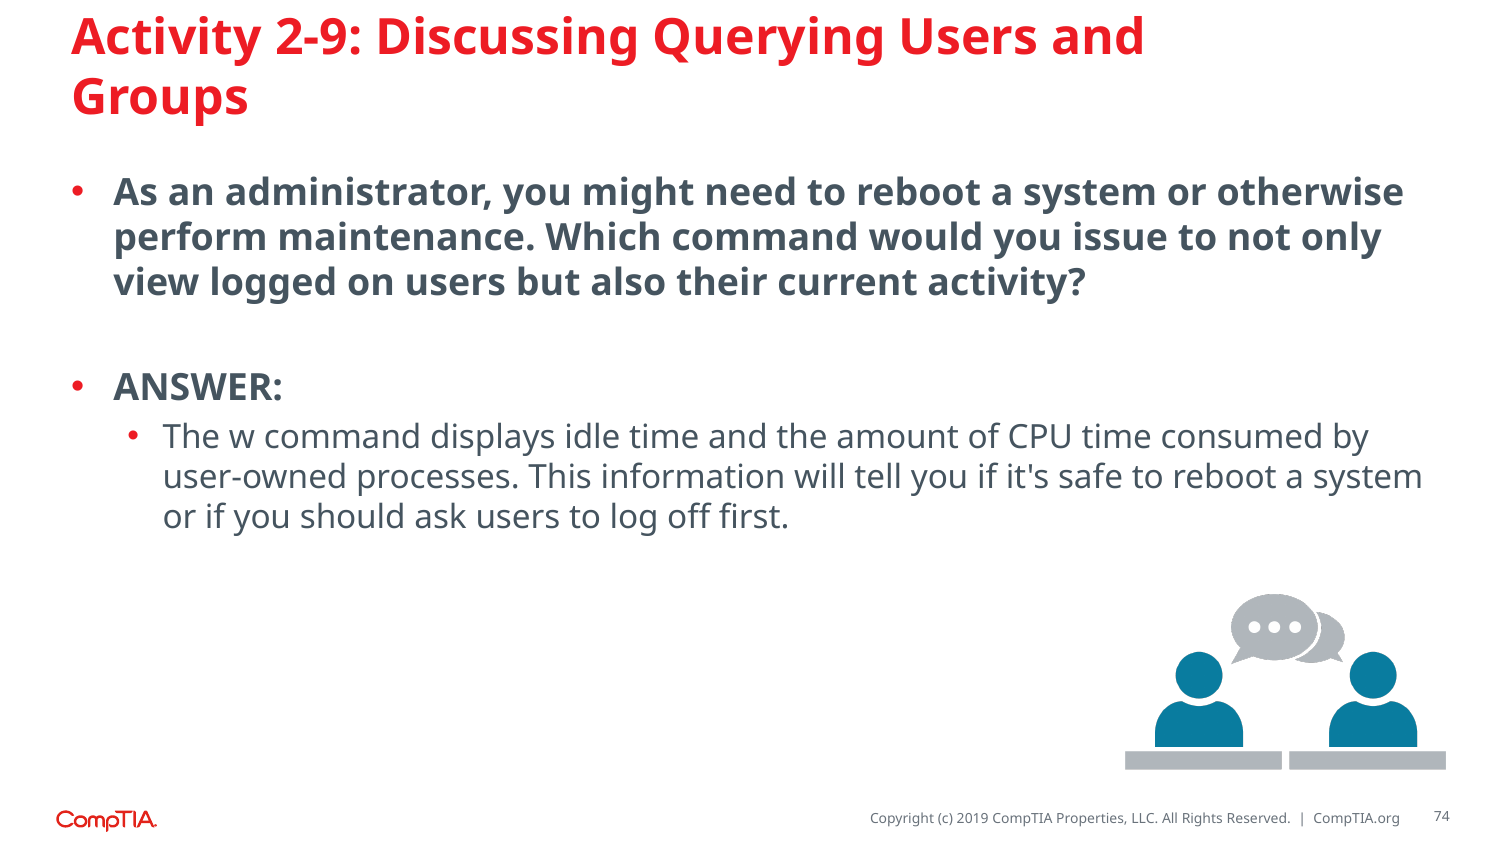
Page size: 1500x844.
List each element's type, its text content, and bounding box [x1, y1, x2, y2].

slide_number 74 [1407, 800, 1450, 835]
title Activity 2-9: Discussing Querying Users and Groups [56, 12, 1350, 117]
picture [1124, 593, 1446, 770]
list As an administrator, you might need to reboot a system or otherwise perform maintenance. Which command would you issue to not only view logged on users but also their current activity? ANSWER: The w command displays idle time and the amount of CPU time consumed by user-owned processes. This information will tell you if it's safe to reboot a system or if you should ask users to log off first. [56, 160, 1444, 768]
